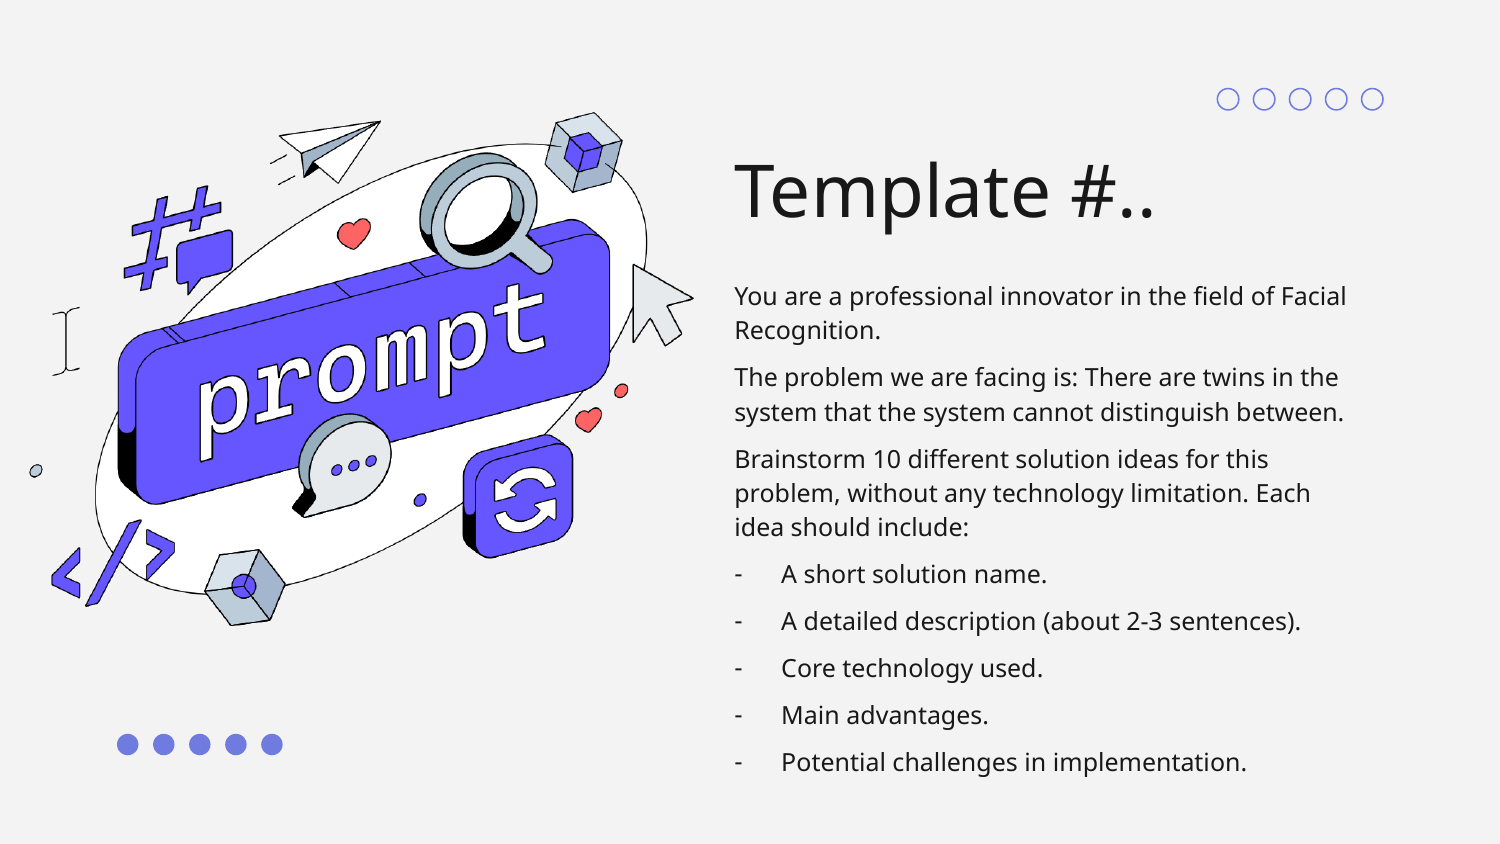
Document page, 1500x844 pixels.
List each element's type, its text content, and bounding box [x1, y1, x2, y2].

subtitle You are a professional innovator in the field of Facial Recognition. The problem we are facing is: There are twins in the system that the system cannot distinguish between. Brainstorm 10 different solution ideas for this problem, without any technology limitation. Each idea should include: A short solution name. A detailed description (about 2-3 sentences). Core technology used. Main advantages. Potential challenges in implementation. [719, 260, 1383, 788]
picture [0, 8, 720, 729]
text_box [116, 737, 283, 756]
title Template #.. [725, 129, 1383, 260]
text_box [1217, 88, 1384, 111]
